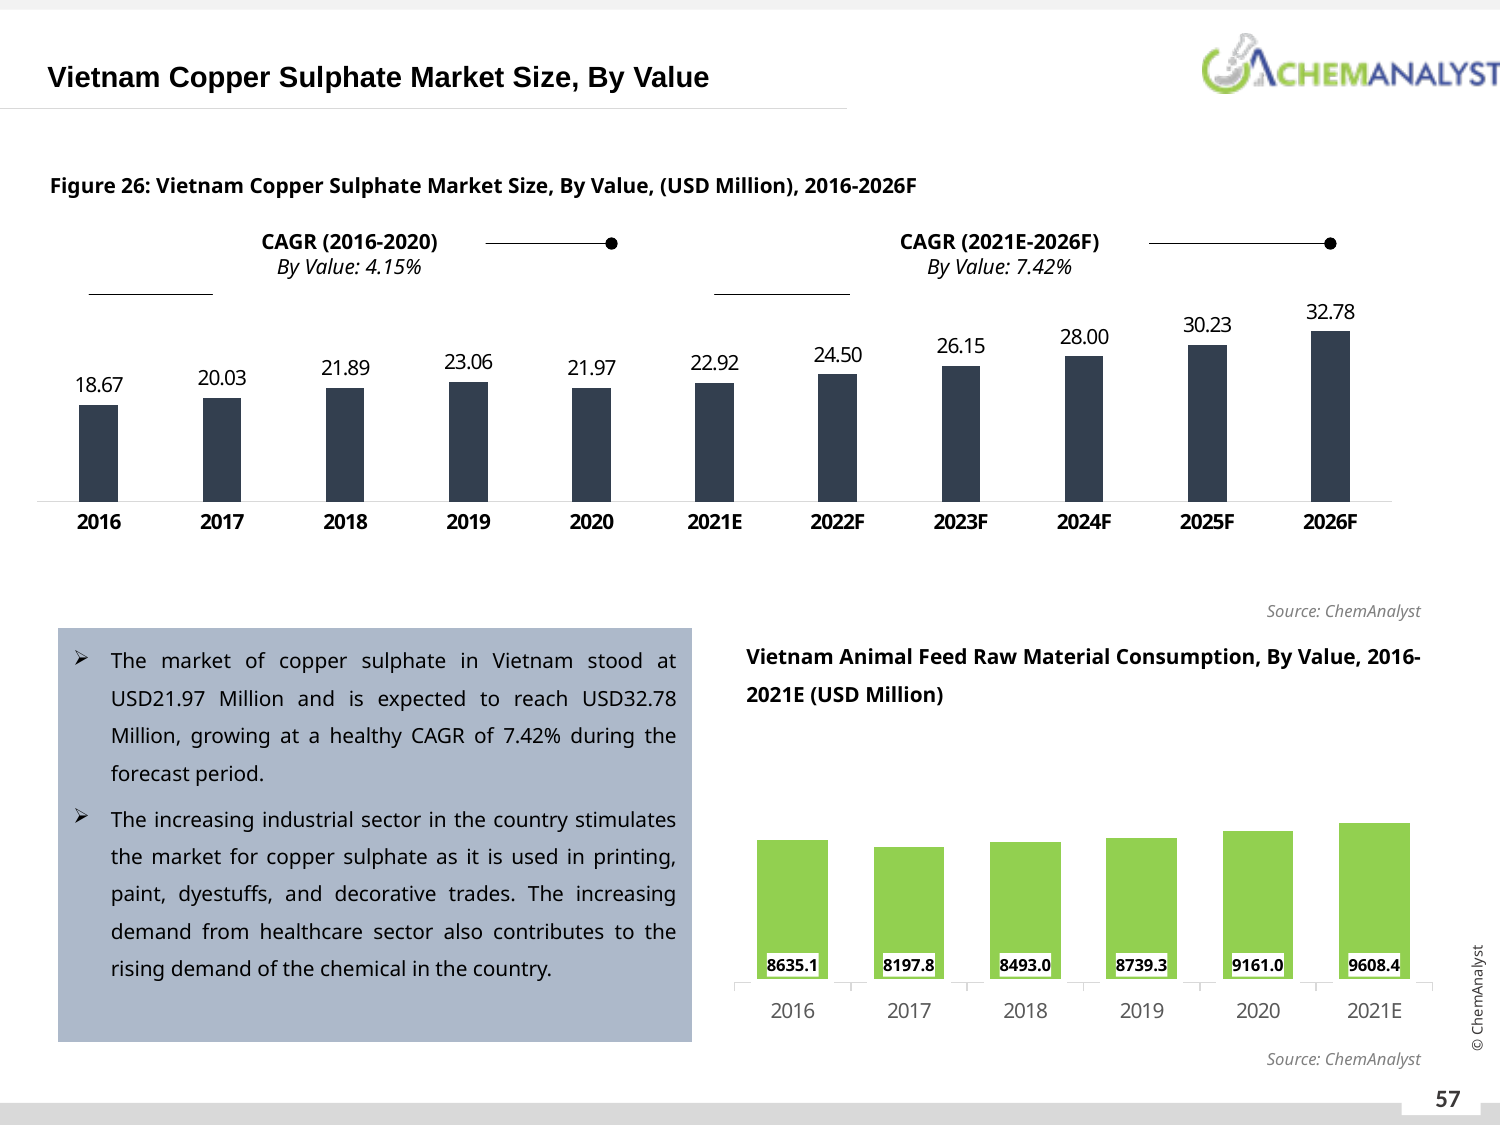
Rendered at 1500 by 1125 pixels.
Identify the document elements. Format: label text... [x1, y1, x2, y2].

chart [36, 269, 1393, 582]
text_box The market of copper sulphate in Vietnam stood at USD21.97 Million and is expected to reach USD32.78 Million, growing at a healthy CAGR of 7.42% during the forecast period. The increasing industrial sector in the country stimulates the market for copper sulphate as it is used in printing, paint, dyestuffs, and decorative trades. The increasing demand from healthcare sector also contributes to the rising demand of the chemical in the country. [58, 628, 692, 1042]
text_box Figure 26: Vietnam Copper Sulphate Market Size, By Value, (USD Million), 2016-2026F [35, 152, 1359, 205]
text_box Vietnam Copper Sulphate Market Size, By Value [32, 50, 1496, 101]
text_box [714, 210, 1331, 296]
chart [707, 727, 1458, 1032]
text_box Source: ChemAnalyst [1073, 1041, 1436, 1077]
text_box Source: ChemAnalyst [1073, 593, 1436, 623]
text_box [89, 210, 612, 296]
picture [1202, 33, 1500, 94]
text_box Vietnam Animal Feed Raw Material Consumption, By Value, 2016-2021E (USD Million) [731, 623, 1449, 714]
